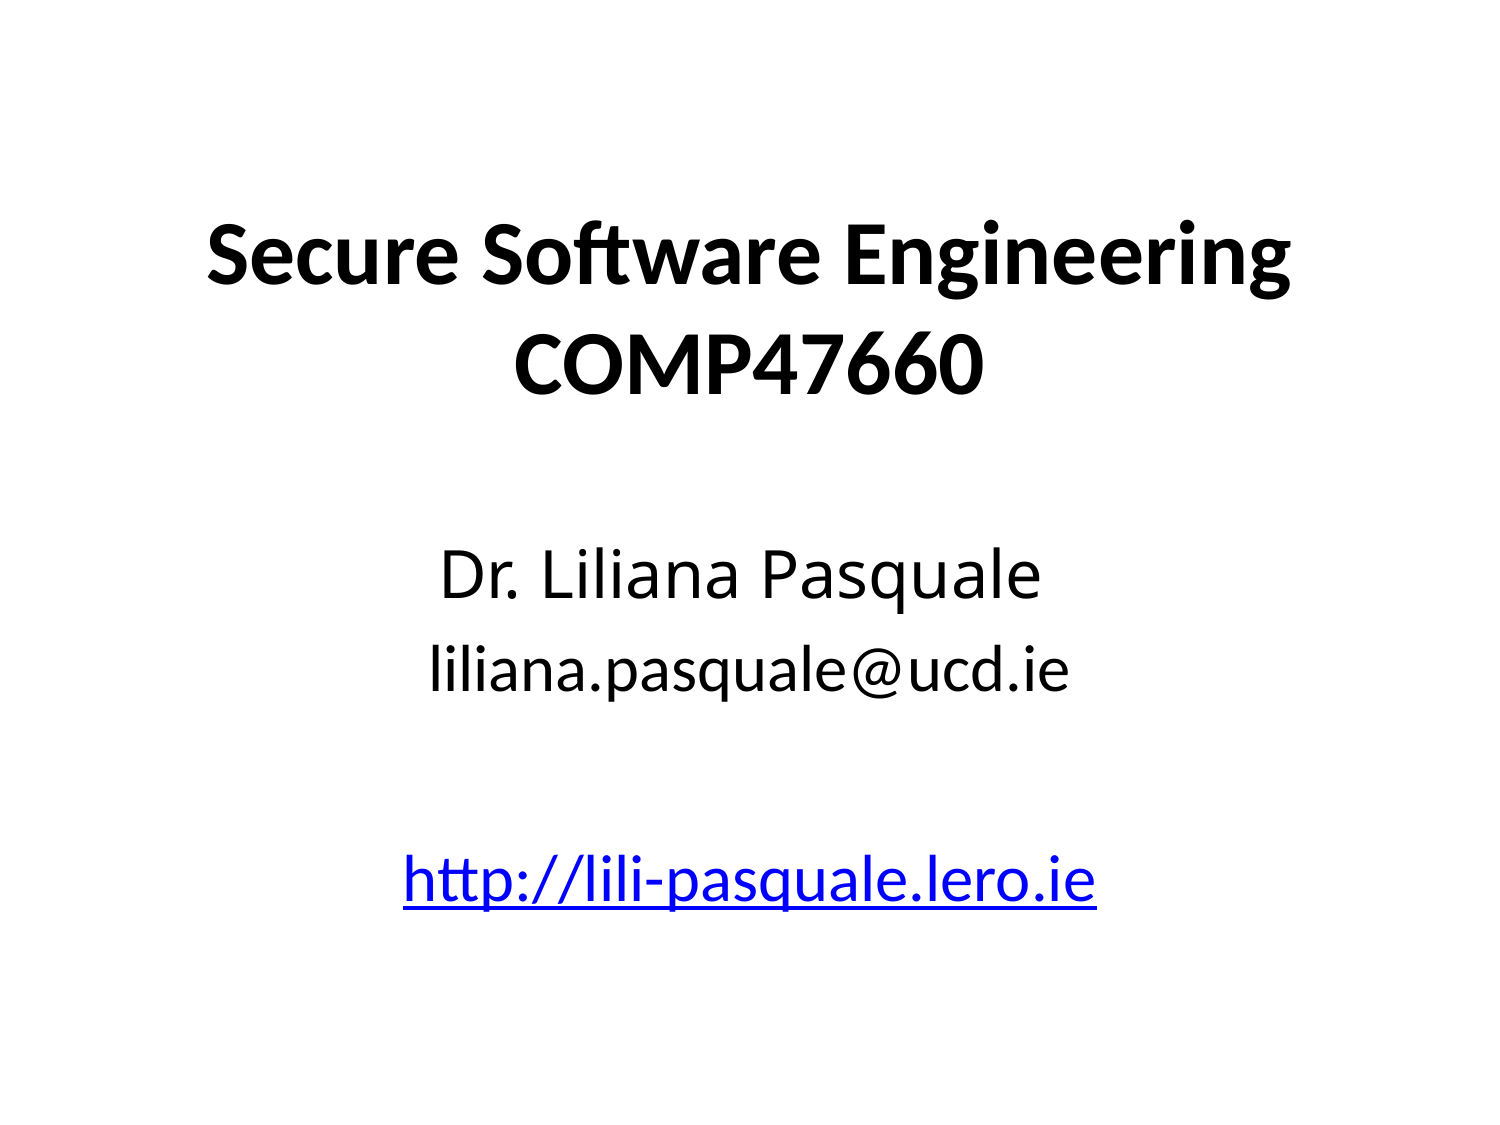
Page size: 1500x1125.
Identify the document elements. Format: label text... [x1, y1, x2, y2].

subtitle Dr. Liliana Pasquale liliana.pasquale@ucd.ie [0, 523, 1500, 812]
title Secure Software Engineering COMP47660 [0, 182, 1500, 424]
text_box http://lili-pasquale.lero.ie [0, 827, 1500, 935]
